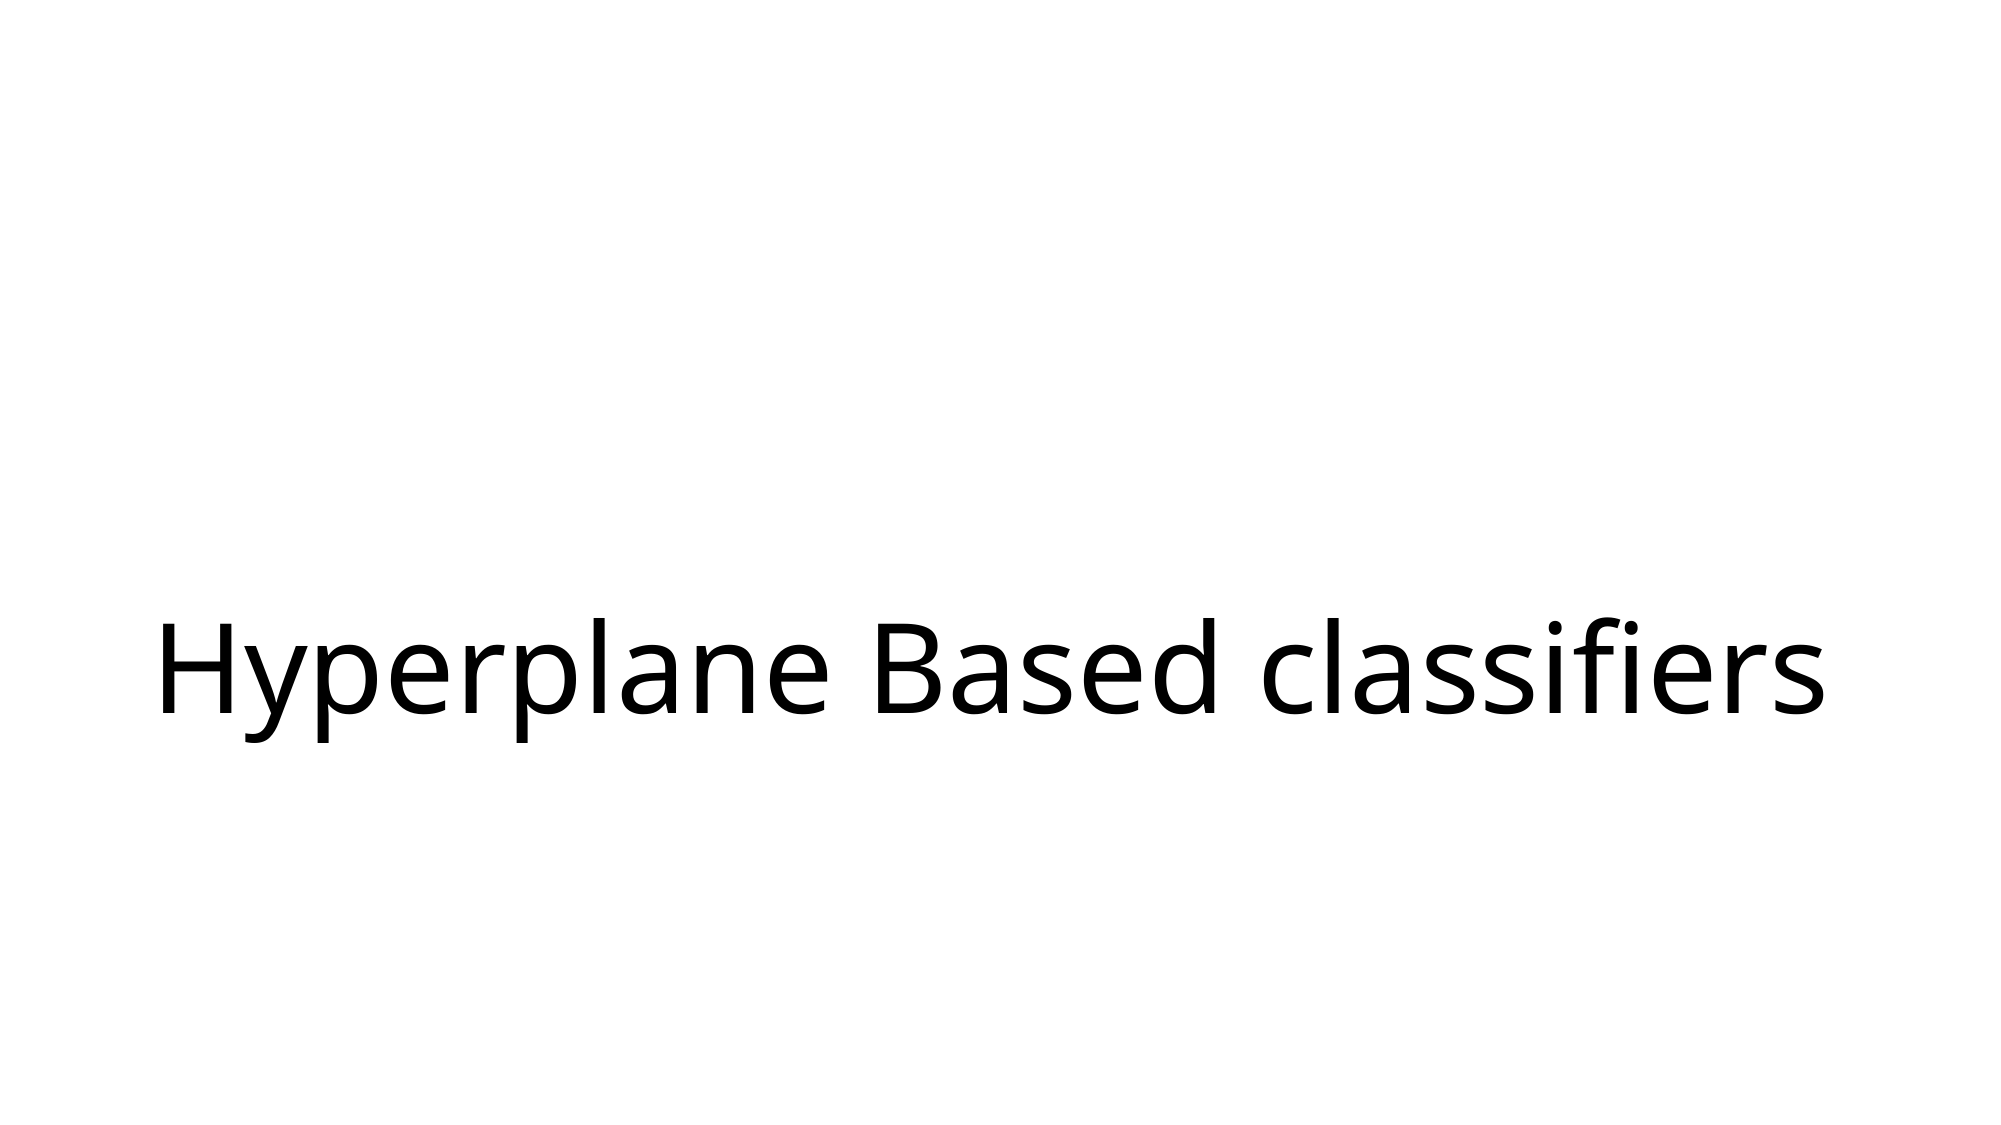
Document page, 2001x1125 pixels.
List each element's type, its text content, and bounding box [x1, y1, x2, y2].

title Hyperplane Based classifiers [136, 280, 1862, 749]
